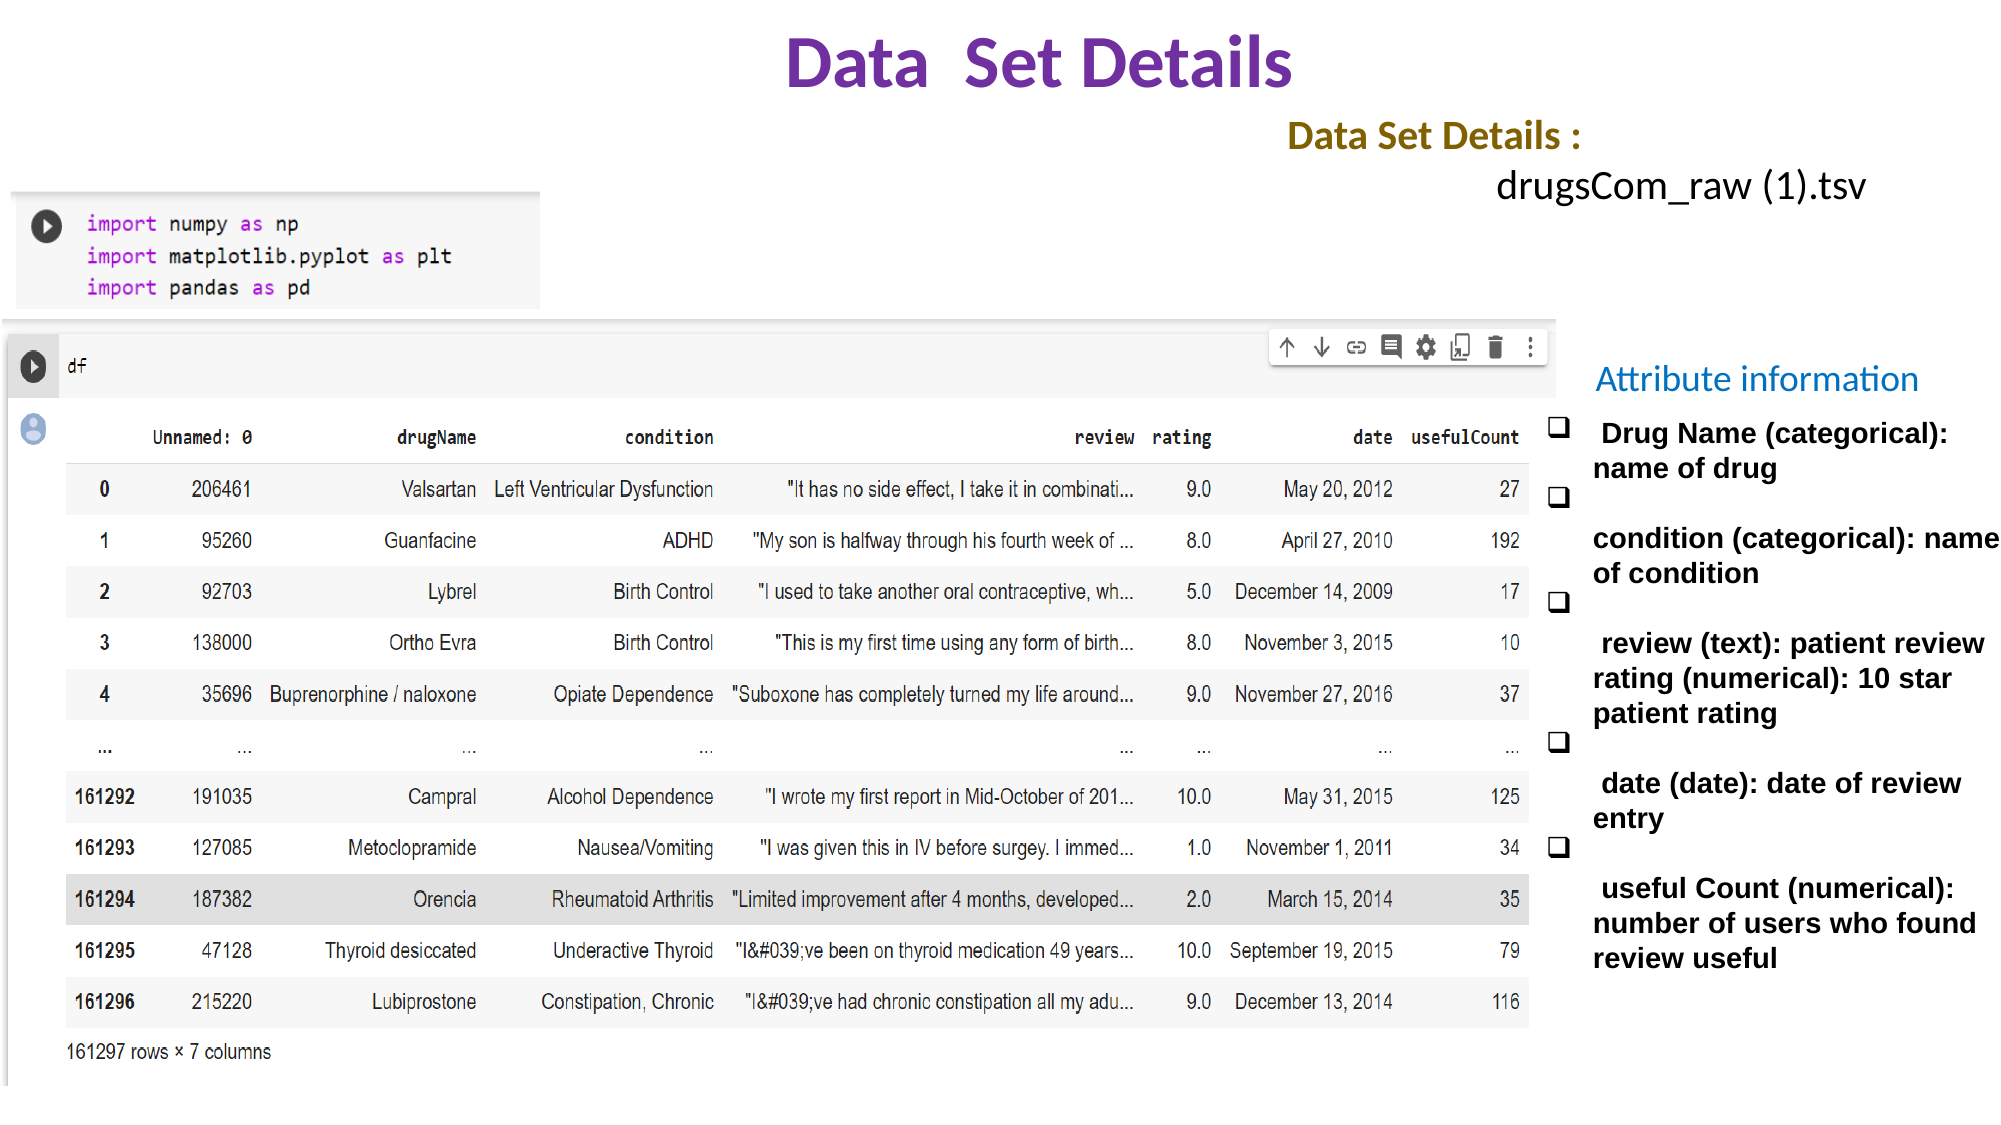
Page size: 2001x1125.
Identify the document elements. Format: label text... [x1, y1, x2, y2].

text_box Drug Name (categorical): name of drug condition (categorical): name of condition review (text): patient review rating (numerical): 10 star patient rating date (date): date of review entry useful Count (numerical): number of users who found review useful [1557, 407, 2000, 982]
picture [2, 176, 1557, 1086]
text_box Data Set Details [770, 5, 1505, 111]
text_box Attribute information [1580, 346, 2000, 407]
text_box Data Set Details : drugsCom_raw (1).tsv [1272, 100, 1969, 216]
